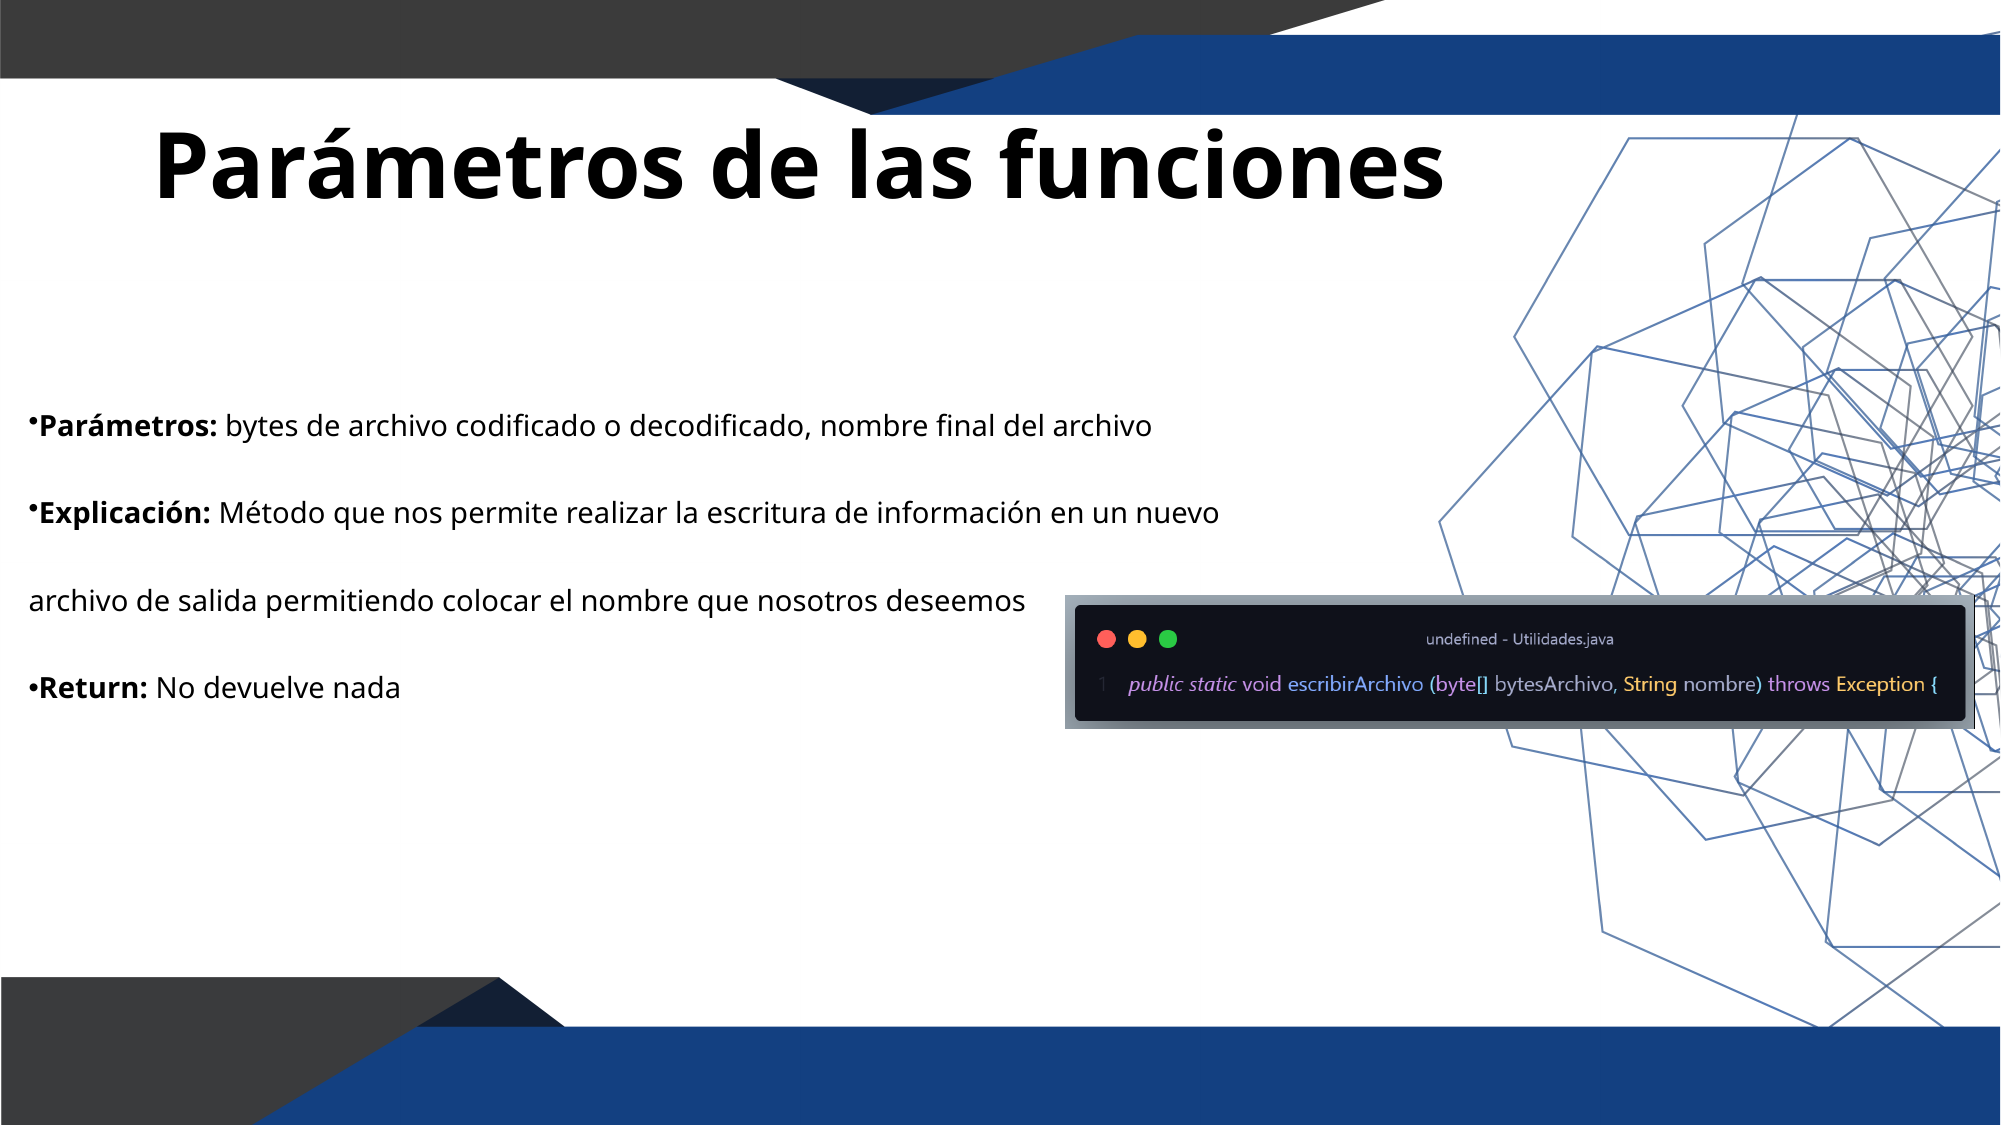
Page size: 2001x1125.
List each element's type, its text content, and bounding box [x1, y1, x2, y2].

text_box Parámetros: bytes de archivo codificado o decodificado, nombre final del archivo Explicación: Método que nos permite realizar la escritura de información en un nuevo archivo de salida permitiendo colocar el nombre que nosotros deseemos Return: No devuelve nada [13, 312, 1244, 781]
picture [0, 0, 2001, 1125]
title Parámetros de las funciones [137, 59, 1863, 278]
